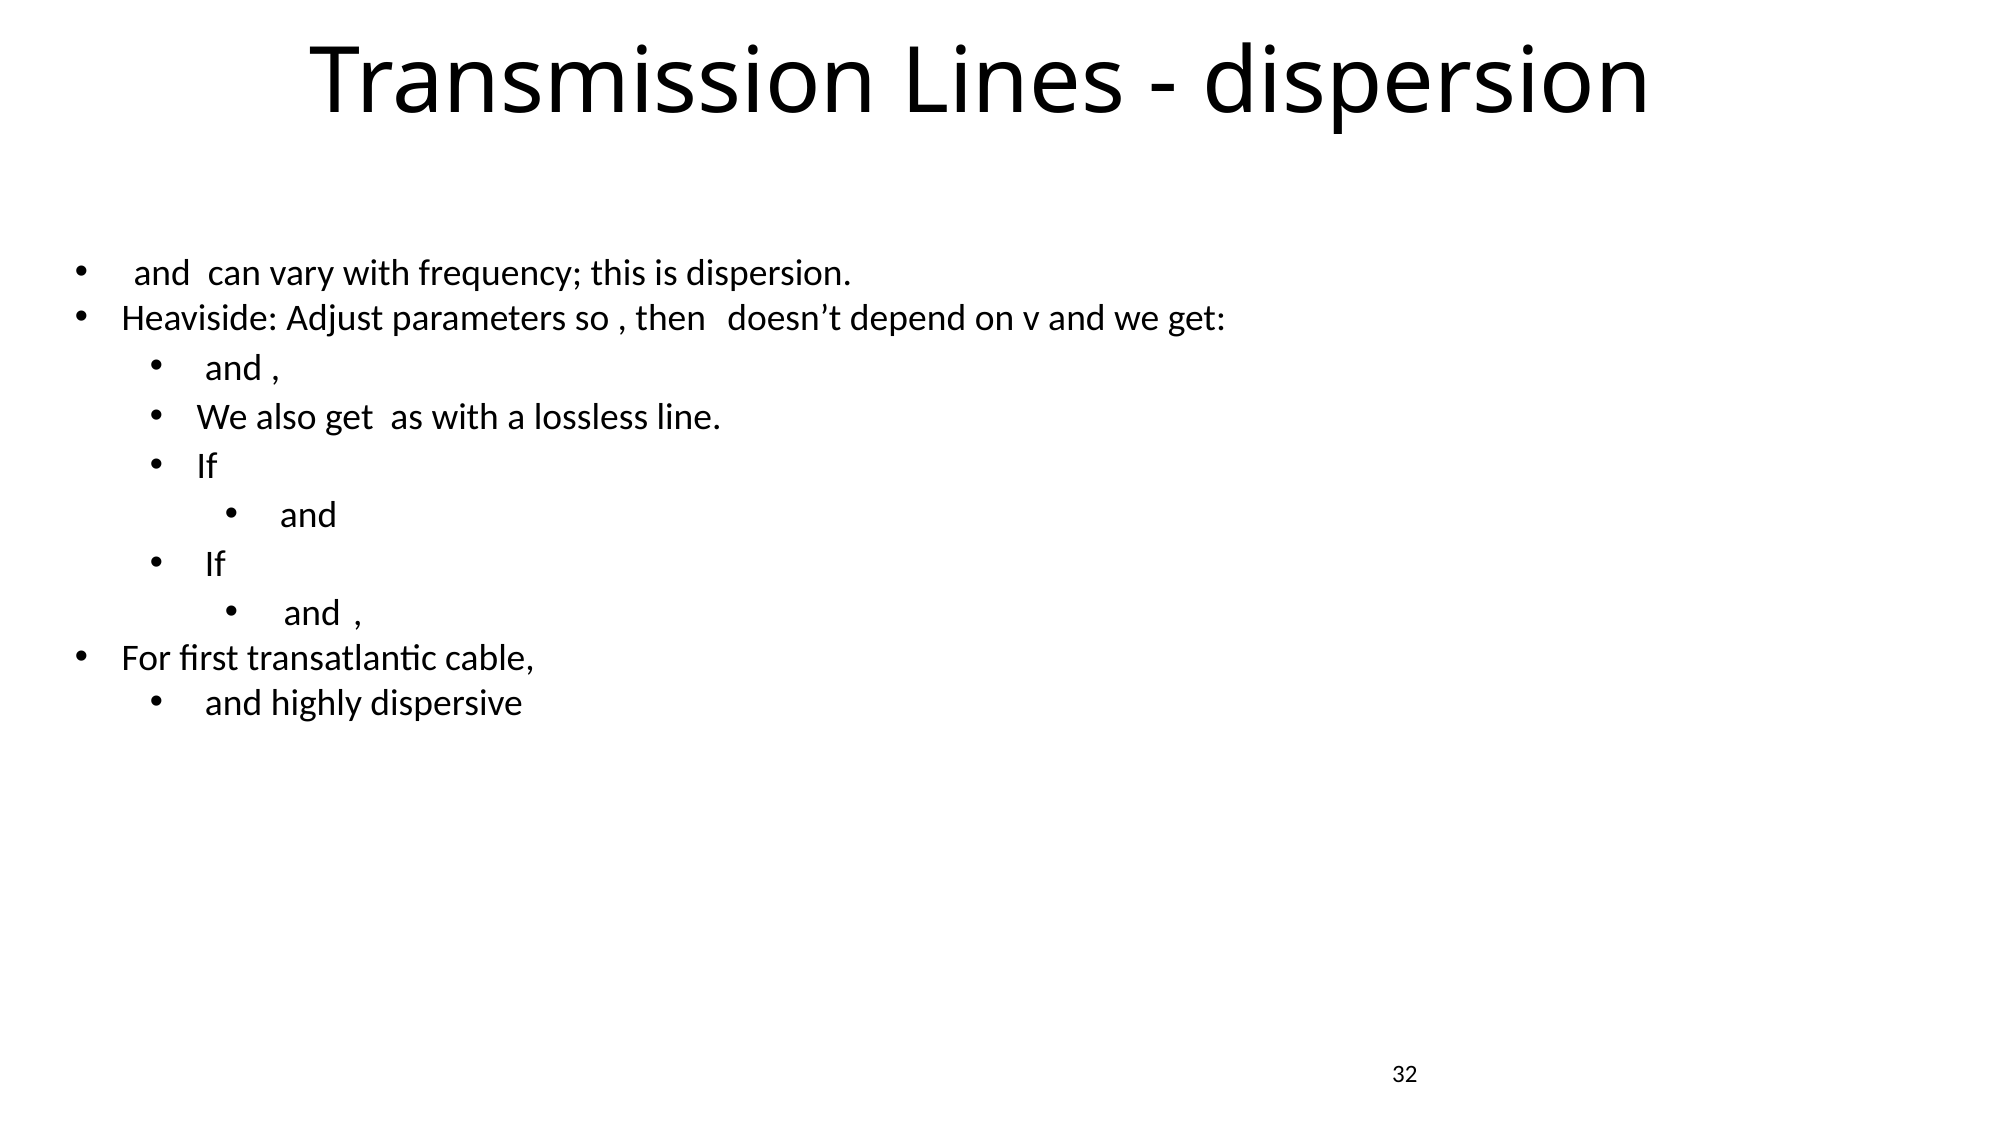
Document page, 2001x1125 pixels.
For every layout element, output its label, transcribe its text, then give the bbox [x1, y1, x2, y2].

slide_number 32 [1074, 738, 1425, 1125]
text_box Transmission Lines - dispersion [33, 20, 1931, 131]
